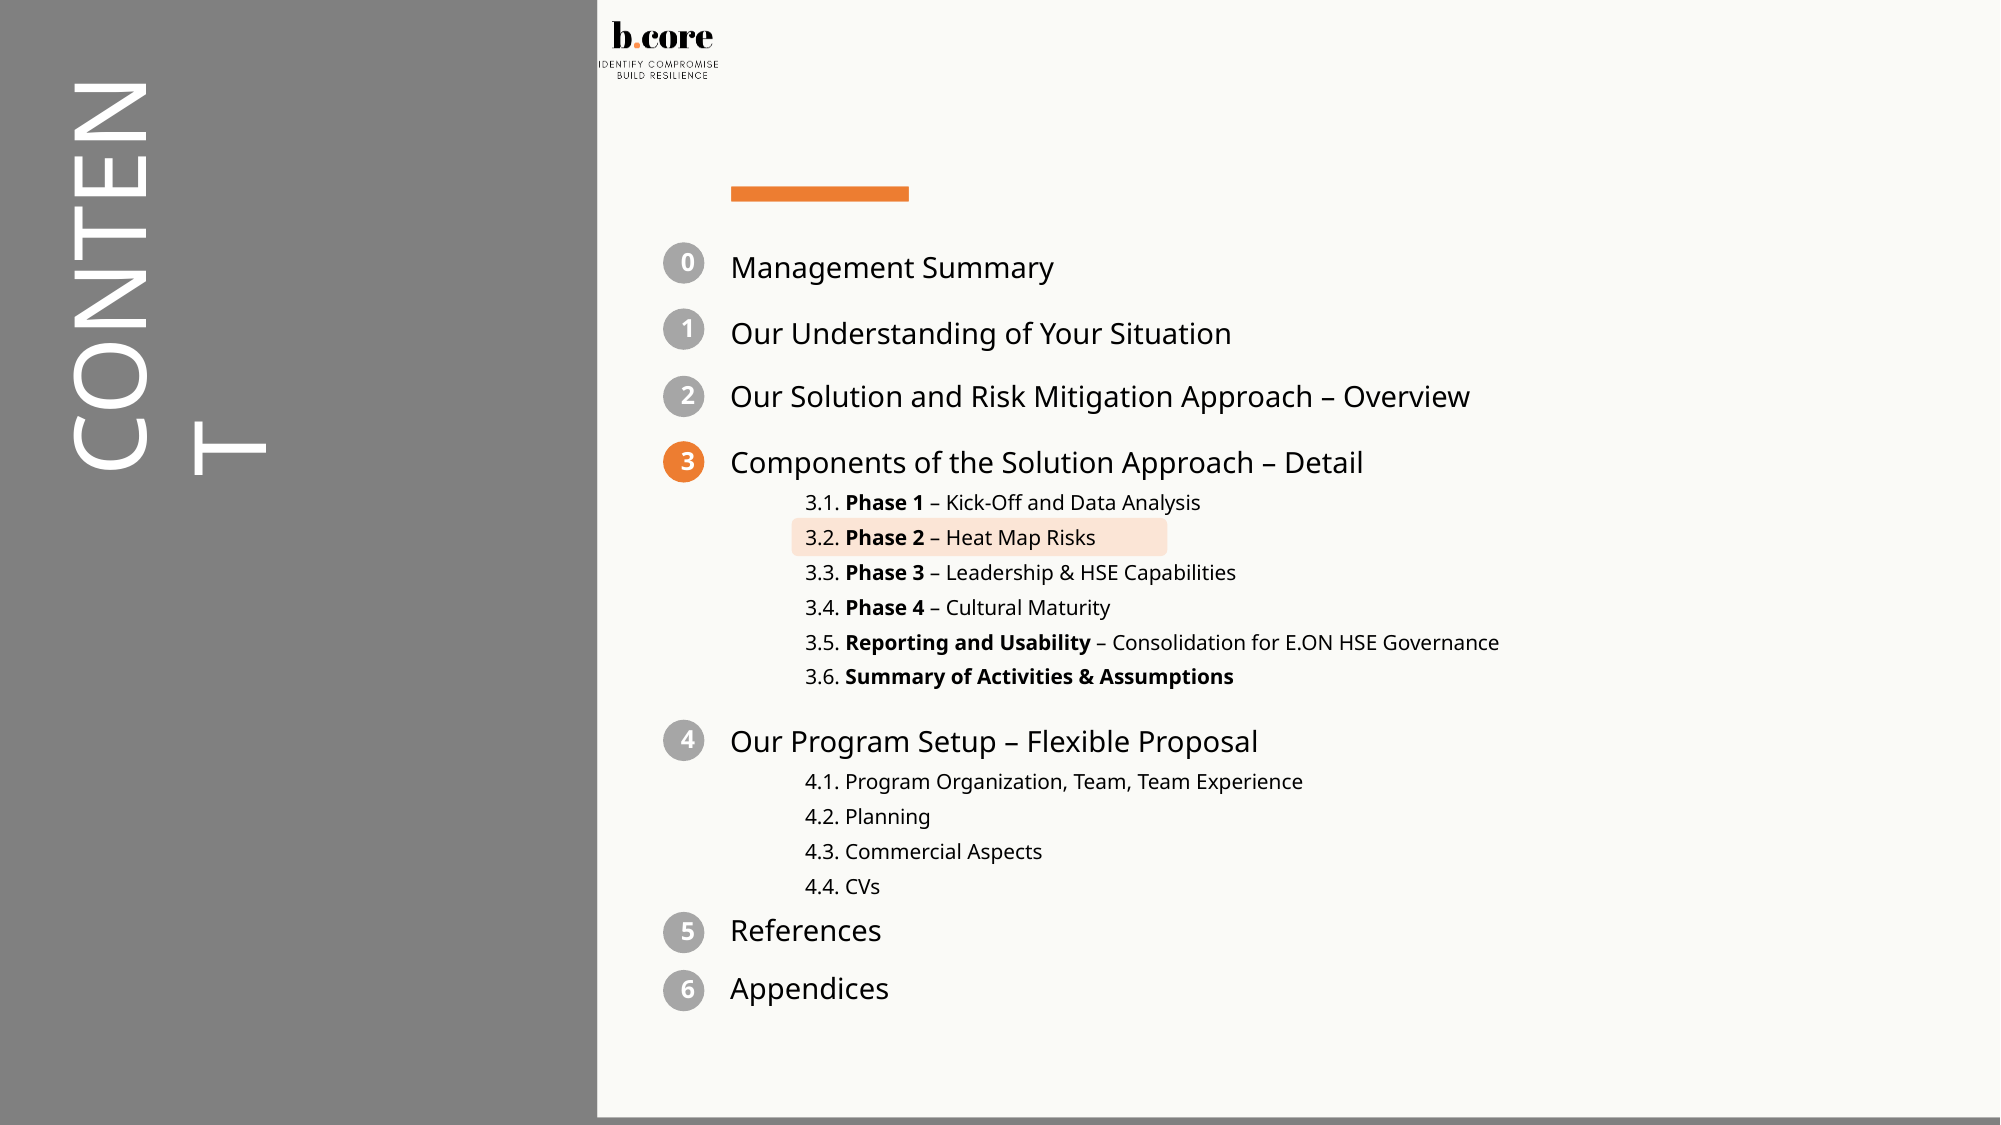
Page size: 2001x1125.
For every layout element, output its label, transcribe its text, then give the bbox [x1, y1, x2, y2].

text_box 1 [663, 308, 705, 350]
text_box 2 [663, 375, 705, 418]
text_box 4 [663, 719, 705, 762]
text_box Management Summary [715, 236, 1796, 302]
text_box Components of the Solution Approach – Detail 3.1. Phase 1 – Kick-Off and Data Analysis 3.2. Phase 2 – Heat Map Risks 3.3. Phase 3 – Leadership & HSE Capabilities 3.4. Phase 4 – Cultural Maturity 3.5. Reporting and Usability – Consolidation for E.ON HSE Governance 3.6. Summary of Activities & Assumptions [715, 403, 1912, 735]
text_box 6 [663, 969, 705, 1012]
text_box References [715, 900, 1796, 958]
text_box Our Program Setup – Flexible Proposal 4.1. Program Organization, Team, Team Experience 4.2. Planning 4.3. Commercial Aspects 4.4. CVs [715, 721, 1796, 900]
text_box Our Understanding of Your Situation [715, 302, 1796, 365]
text_box 3 [663, 441, 705, 483]
text_box 0 [663, 242, 705, 284]
picture [597, 20, 721, 81]
text_box Appendices [715, 958, 1796, 1024]
text_box Our Solution and Risk Mitigation Approach – Overview [715, 365, 1796, 403]
text_box 5 [663, 911, 705, 954]
